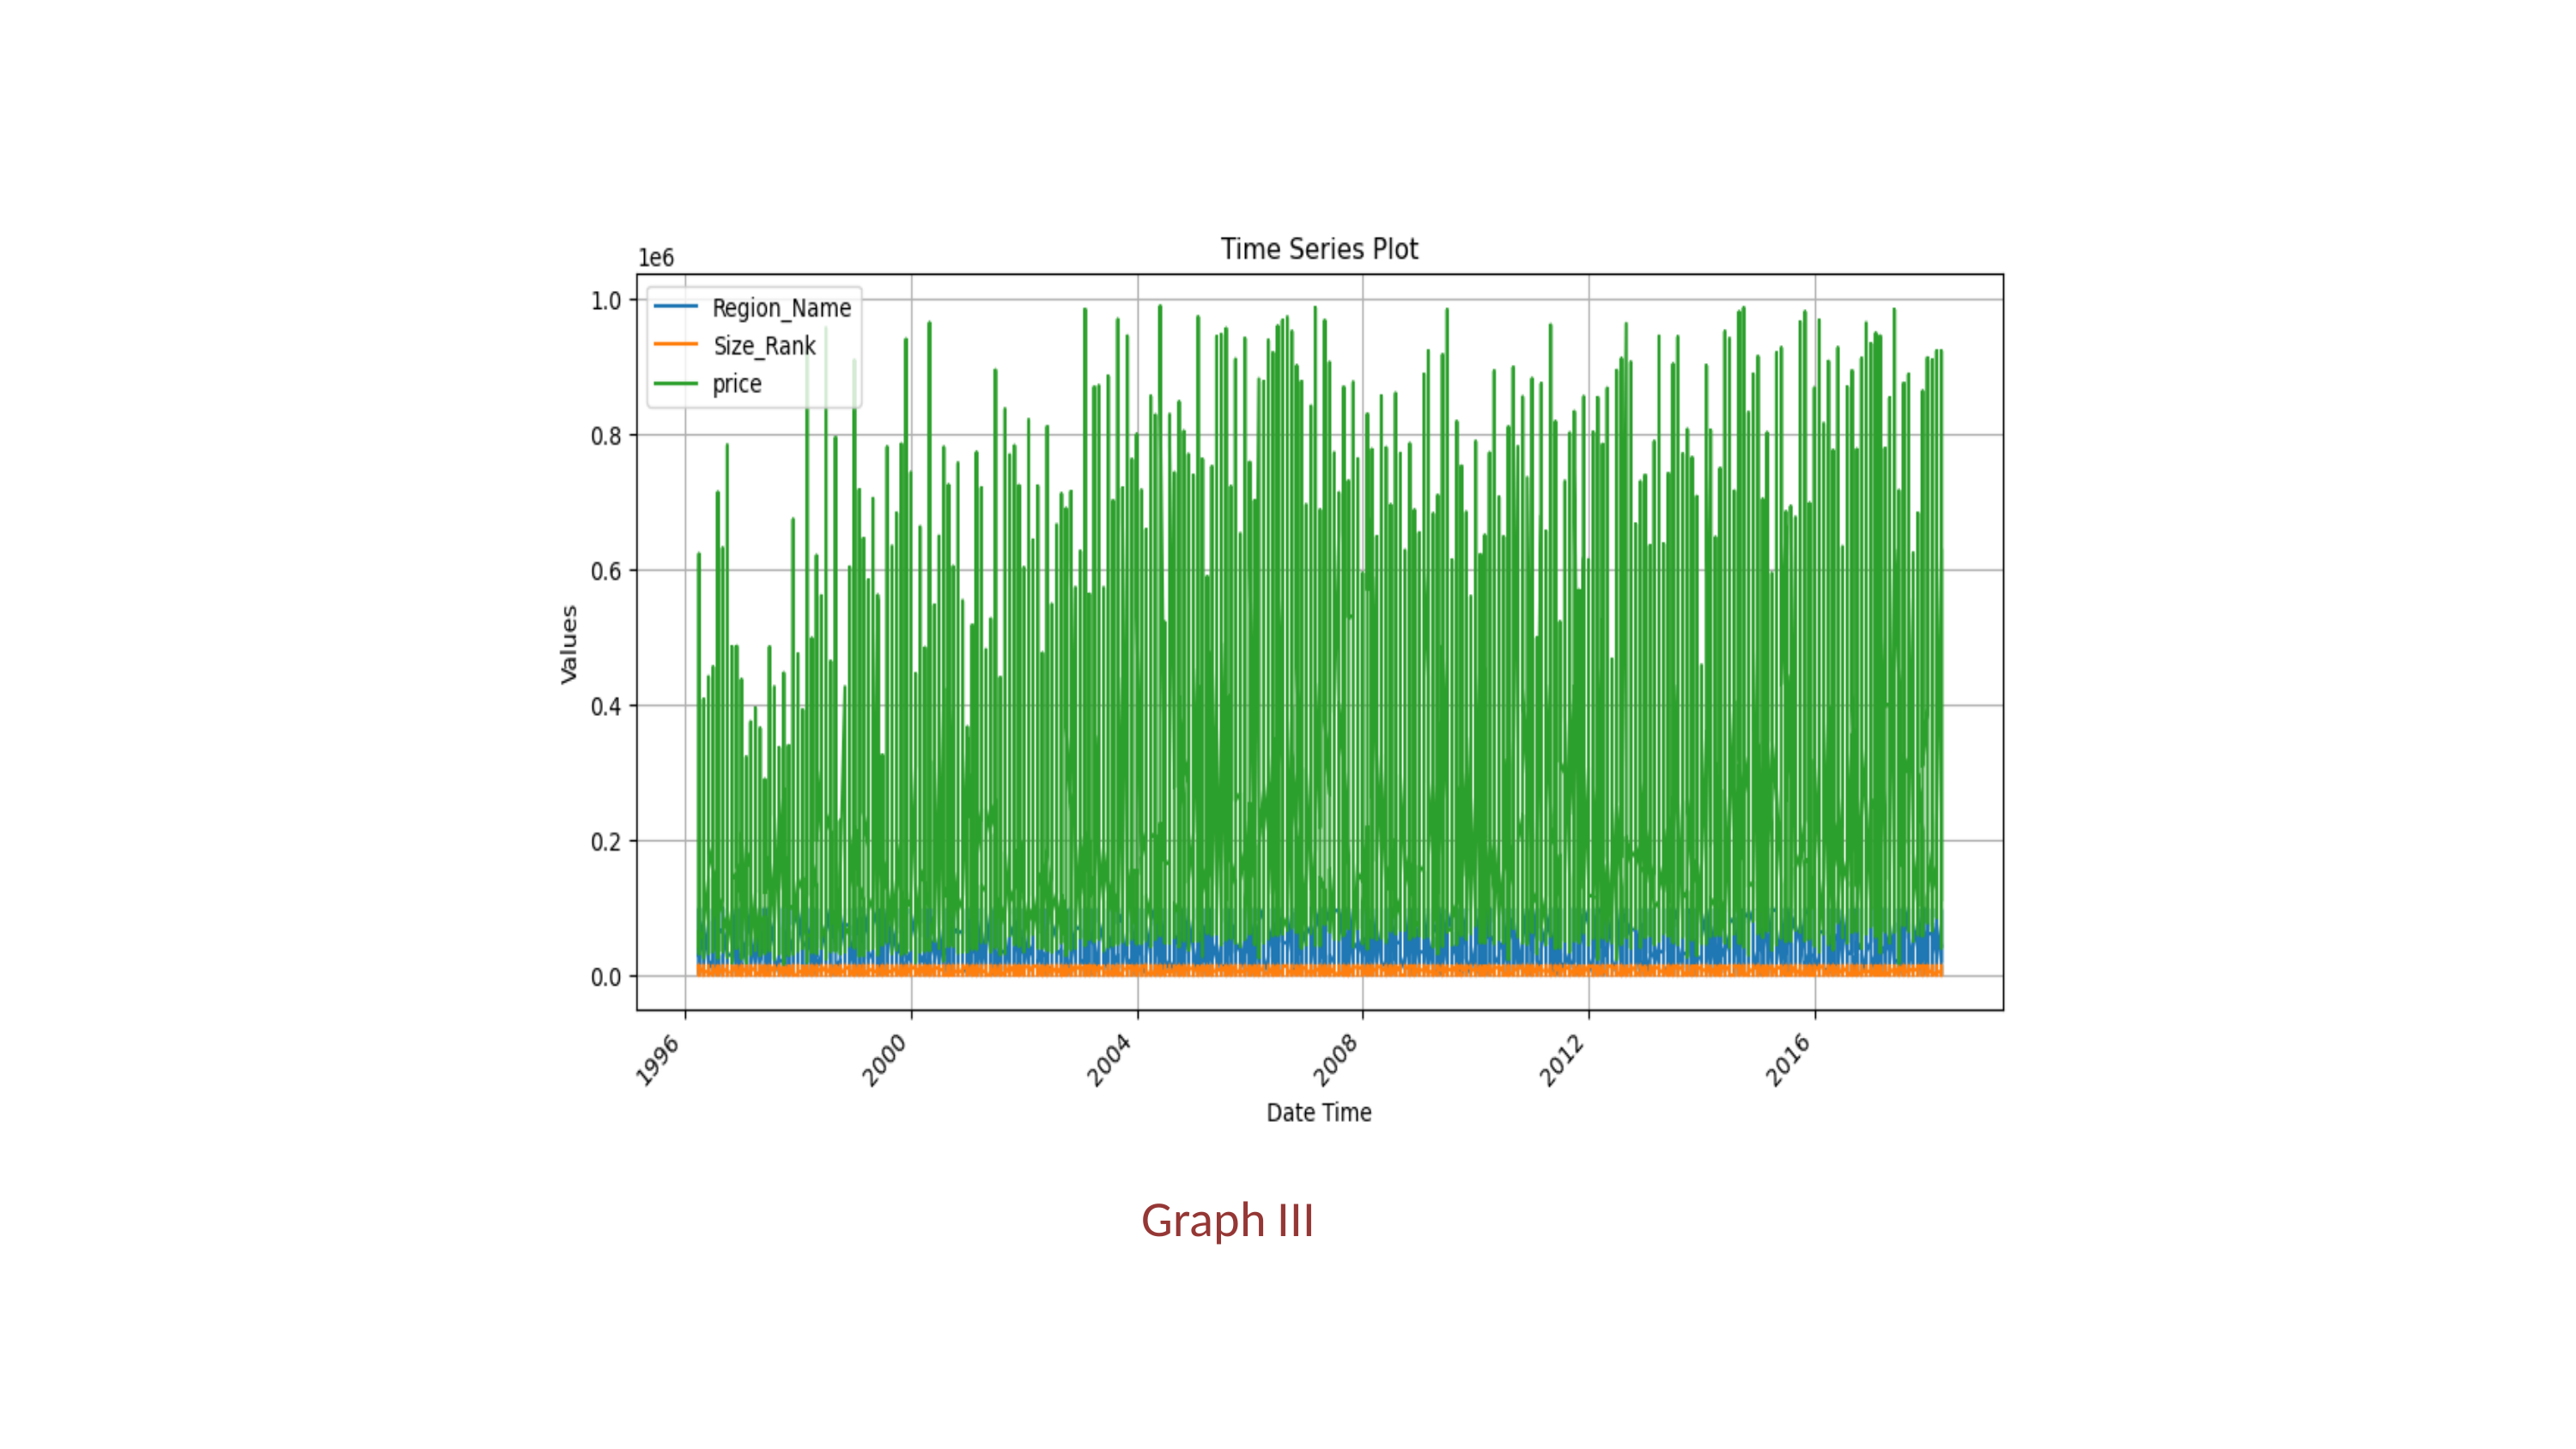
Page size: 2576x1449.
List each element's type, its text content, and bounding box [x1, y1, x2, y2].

table_header Graph III [730, 1192, 1728, 1255]
picture [547, 219, 2019, 1143]
